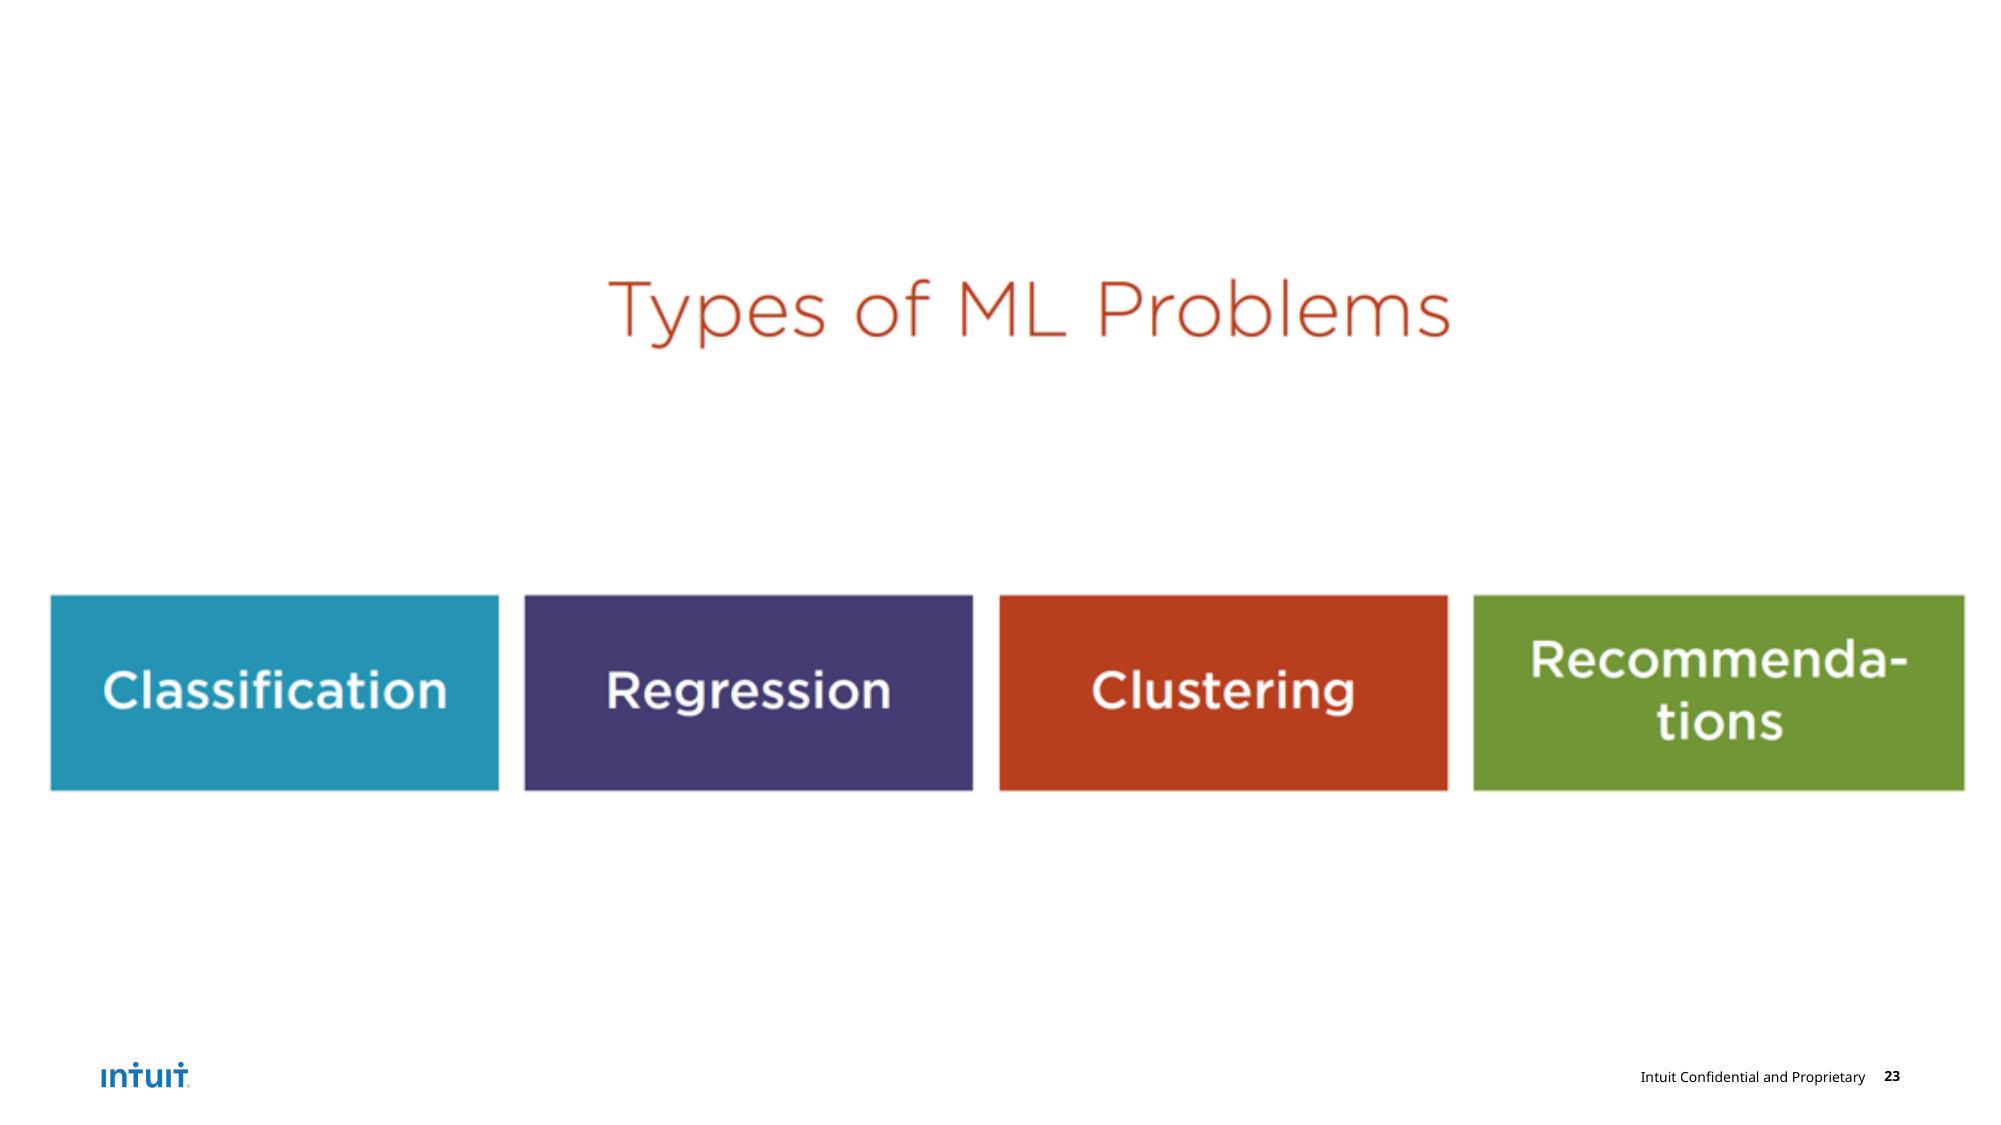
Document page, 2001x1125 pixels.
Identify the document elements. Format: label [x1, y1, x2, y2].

picture [0, 145, 2000, 980]
